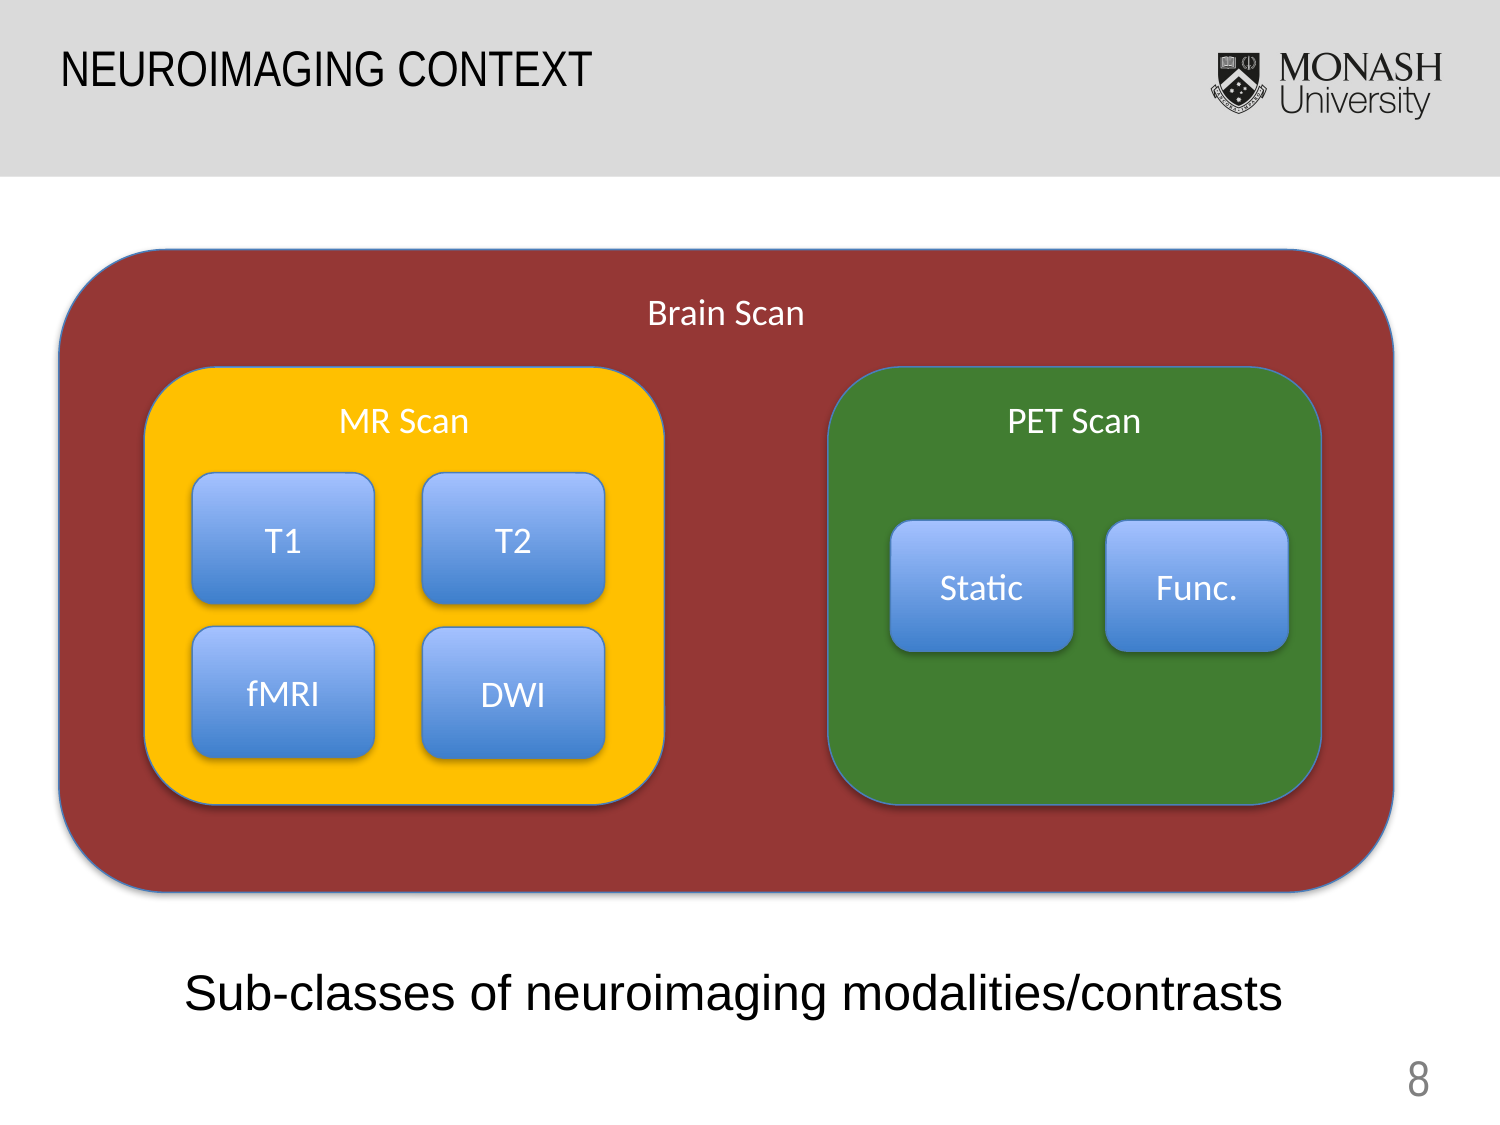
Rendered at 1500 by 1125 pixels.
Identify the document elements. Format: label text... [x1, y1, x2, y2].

text_box Static [889, 519, 1074, 652]
text_box T2 [421, 471, 606, 605]
text_box MR Scan [143, 366, 666, 806]
text_box T1 [191, 471, 376, 605]
text_box fMRI [191, 625, 376, 759]
picture [0, 0, 1500, 1125]
text_box DWI [421, 626, 606, 759]
text_box Brain Scan [58, 248, 1395, 894]
text_box Func. [1105, 519, 1290, 652]
text_box PET Scan [827, 366, 1323, 806]
list Sub-classes of neuroimaging modalities/contrasts [58, 953, 1409, 1044]
list NEUROIMAGING CONTEXT [45, 35, 986, 163]
